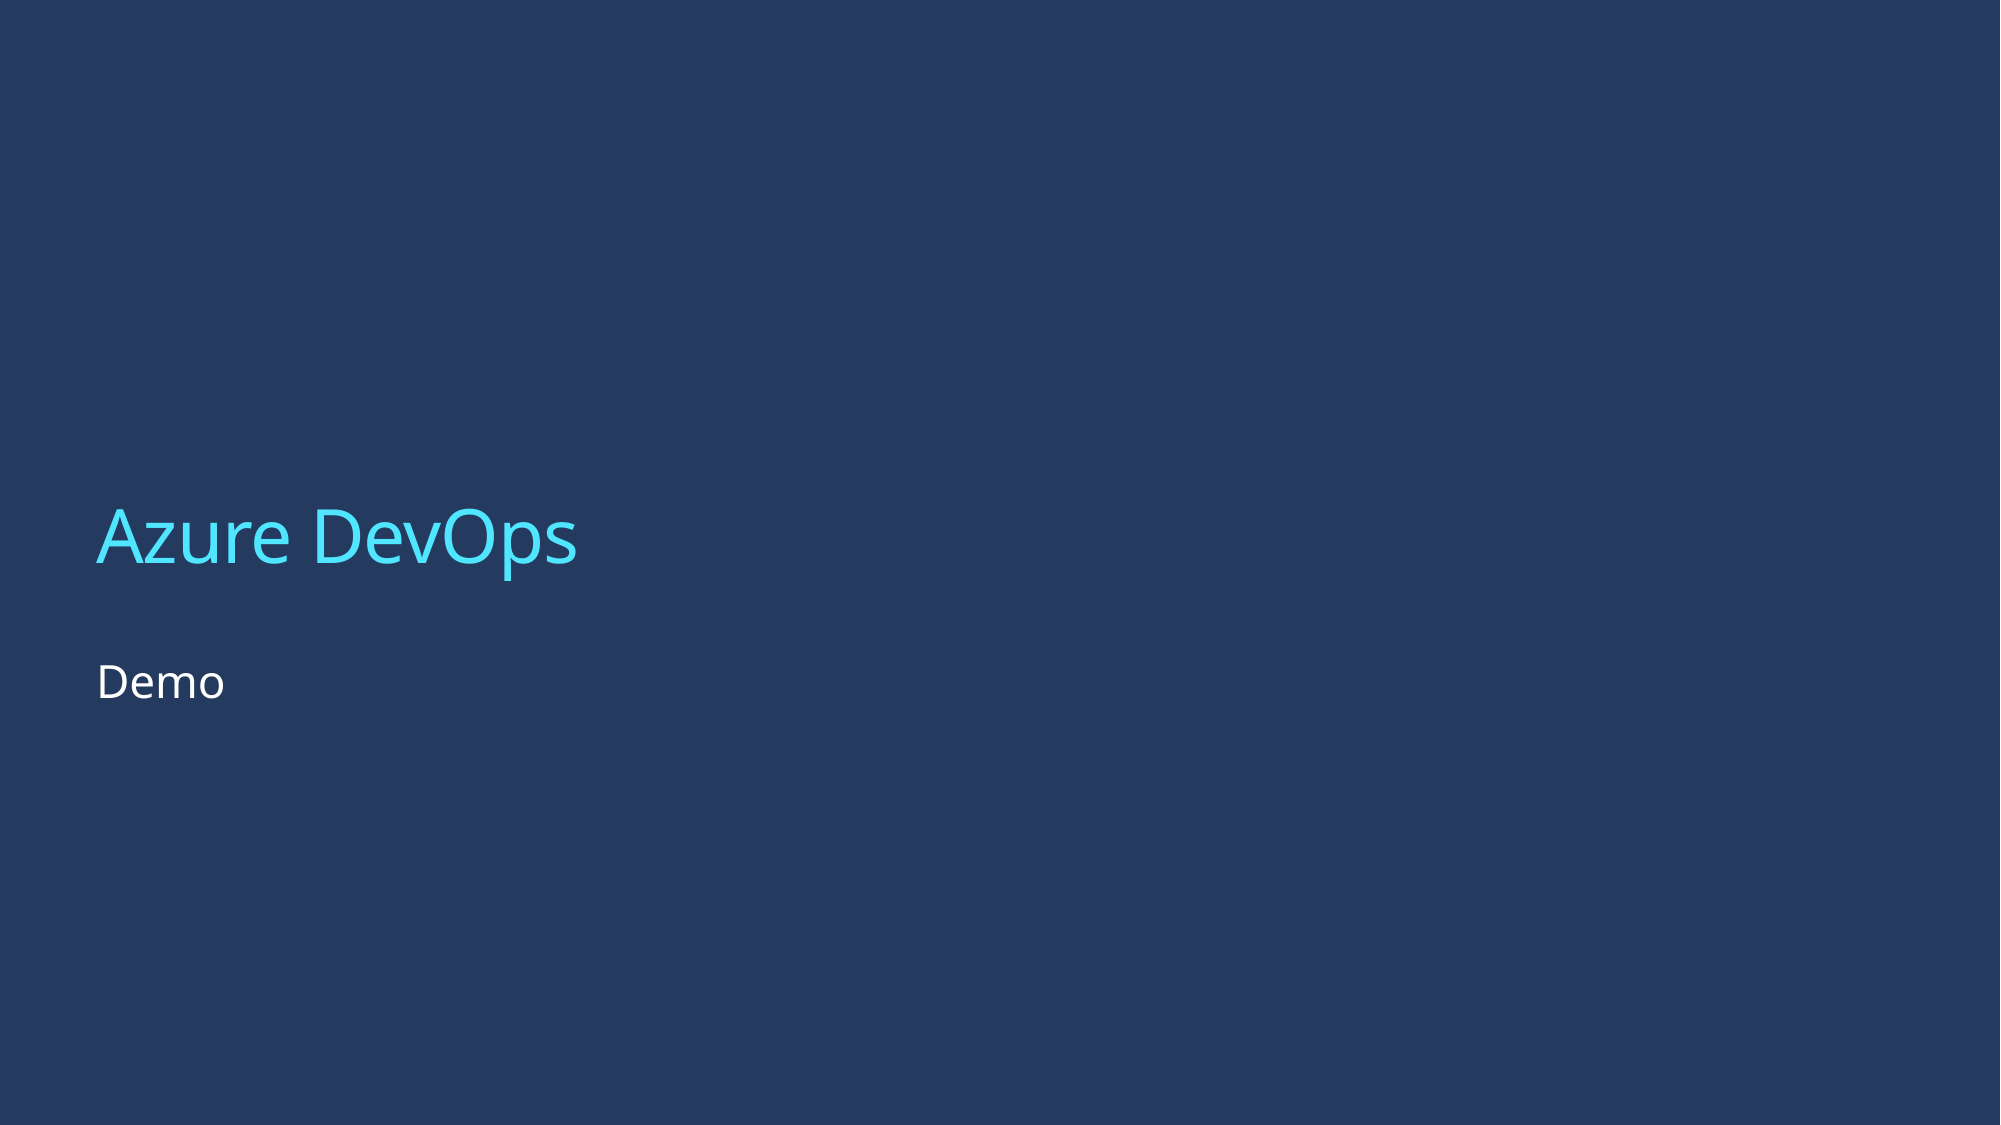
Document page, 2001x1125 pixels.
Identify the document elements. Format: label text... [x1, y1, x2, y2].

title Azure DevOps [96, 497, 1596, 580]
list Demo [96, 652, 1596, 708]
